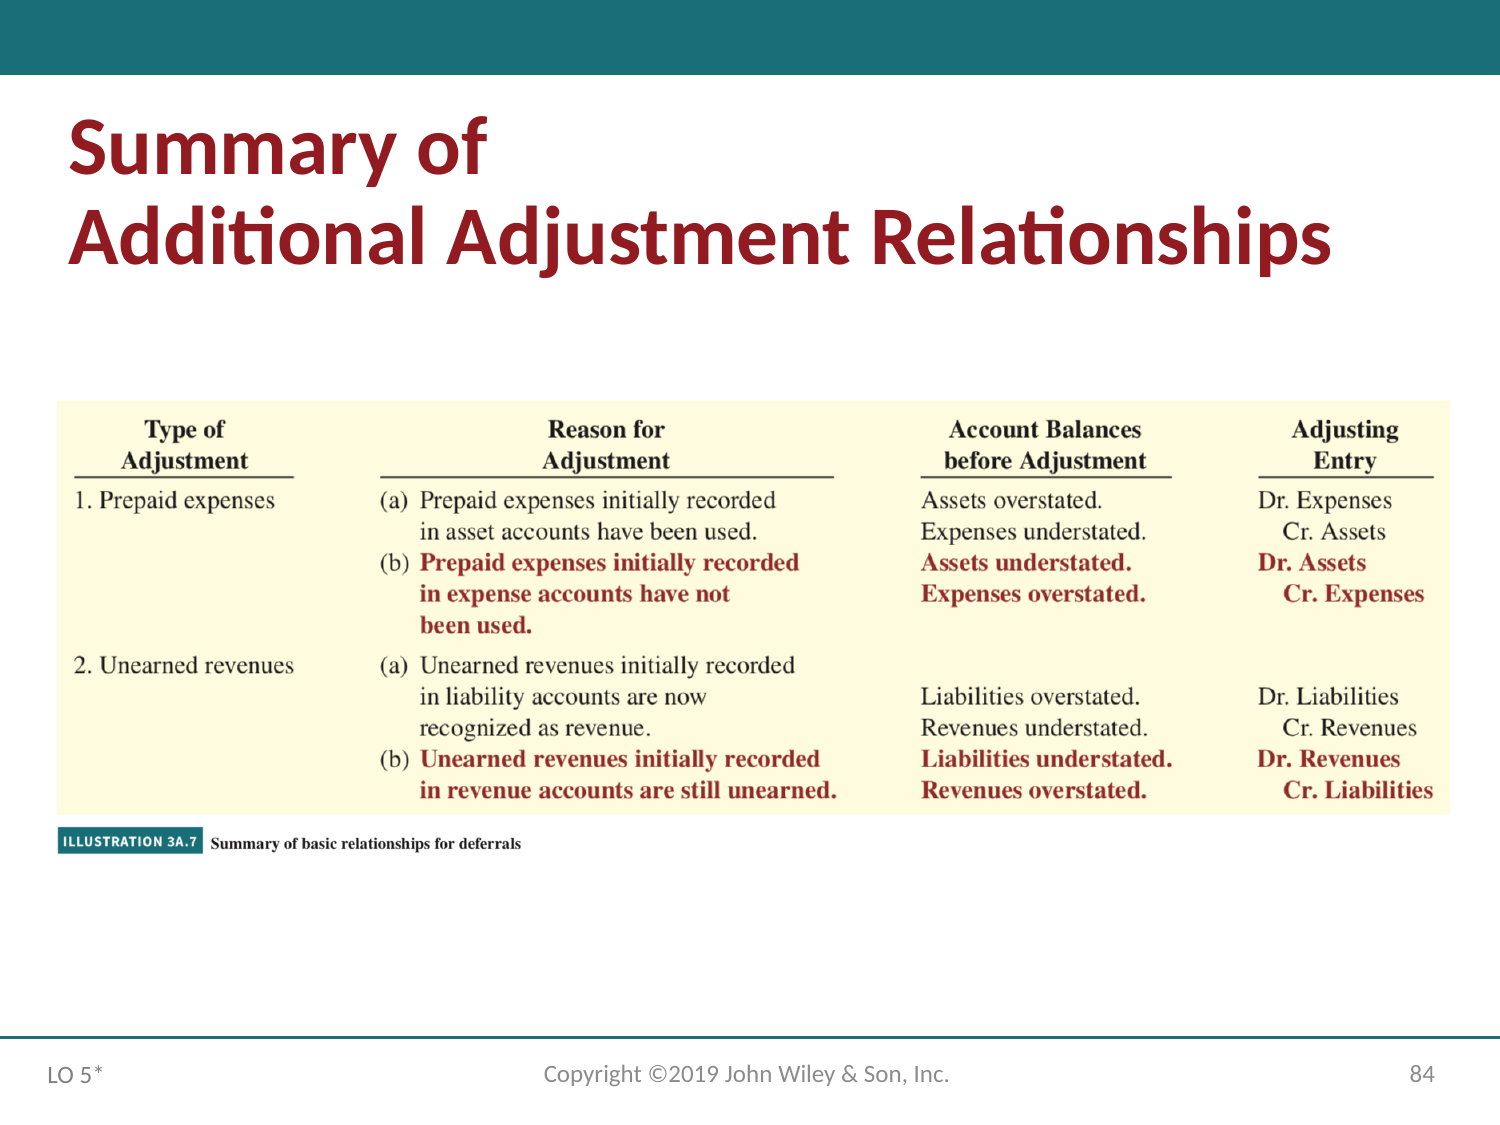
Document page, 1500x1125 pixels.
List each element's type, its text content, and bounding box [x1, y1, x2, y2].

list [11, 312, 1450, 850]
list LO 5* [37, 1051, 118, 1125]
picture [53, 387, 1450, 857]
footer Copyright ©2019 John Wiley & Son, Inc. [496, 1042, 1004, 1103]
slide_number 84 [1059, 1042, 1450, 1103]
title Summary of Additional Adjustment Relationships [53, 94, 1478, 480]
